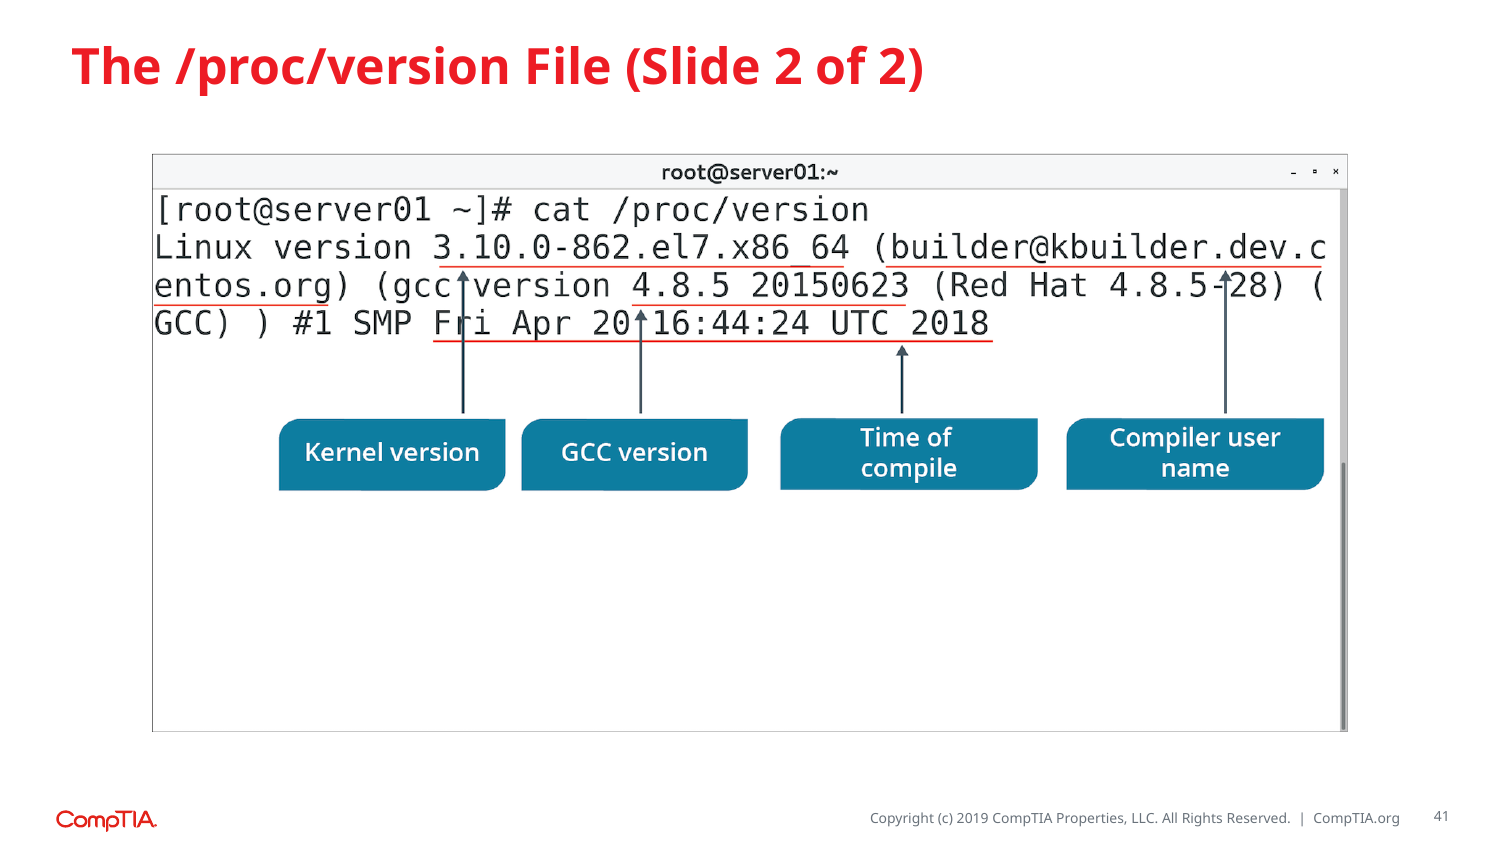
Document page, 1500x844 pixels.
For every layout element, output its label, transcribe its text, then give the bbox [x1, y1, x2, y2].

picture [152, 153, 1348, 733]
slide_number 41 [1407, 800, 1450, 835]
title The /proc/version File (Slide 2 of 2) [56, 12, 1444, 117]
